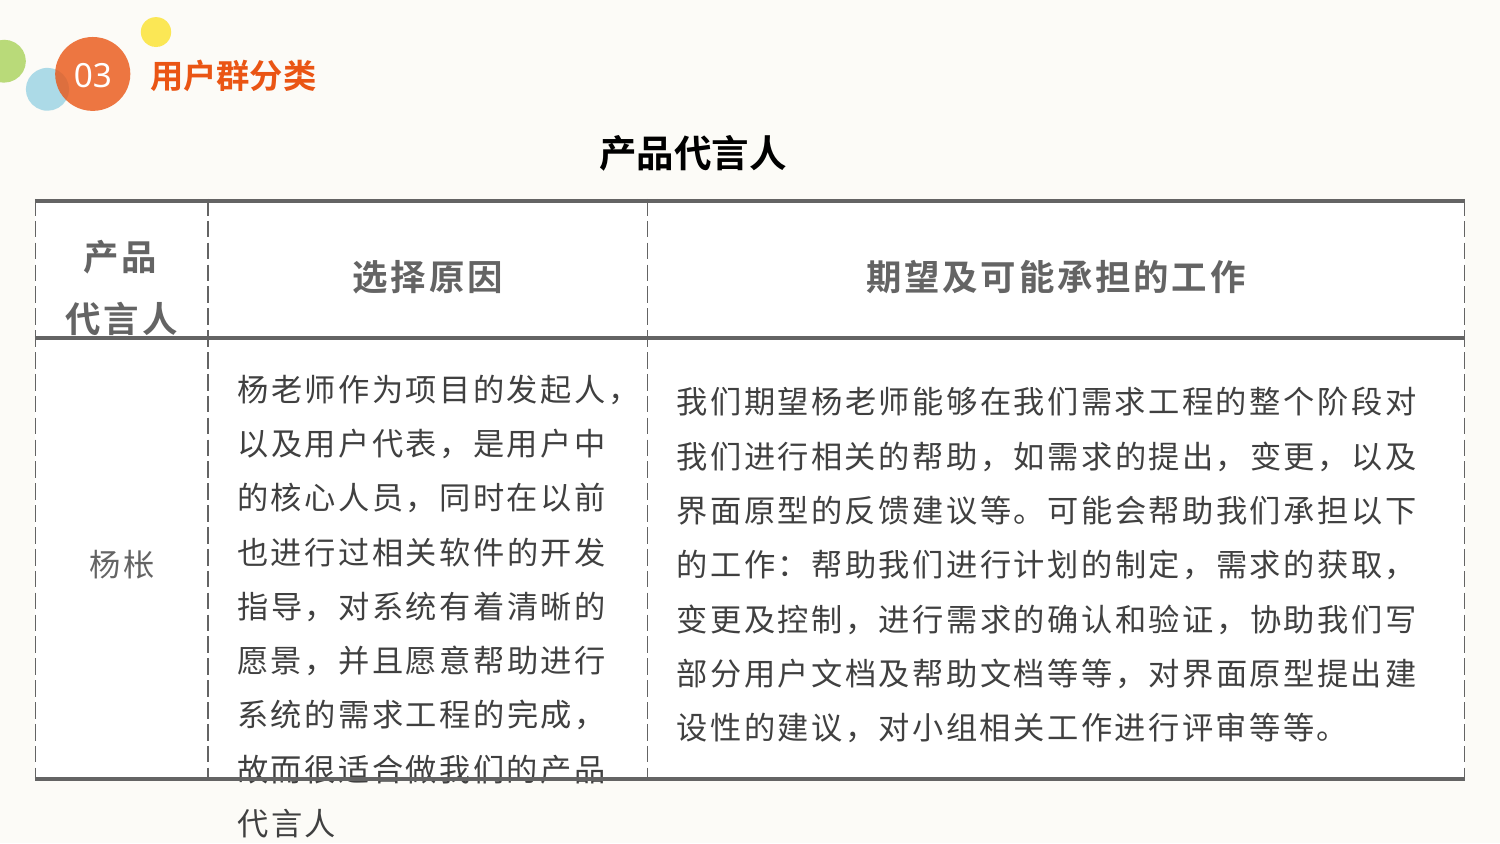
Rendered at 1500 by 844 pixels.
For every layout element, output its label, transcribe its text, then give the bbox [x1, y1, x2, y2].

table_cell 杨老师作为项目的发起人，以及用户代表，是用户中的核心人员，同时在以前也进行过相关软件的开发指导，对系统有着清晰的愿景，并且愿意帮助进行系统的需求工程的完成，故而很适合做我们的产品代言人 [208, 340, 647, 777]
text_box [140, 17, 172, 48]
table_header 产品代言人 [35, 203, 208, 336]
table_header 选择原因 [208, 203, 647, 336]
text_box [55, 36, 131, 111]
table_cell 我们期望杨老师能够在我们需求工程的整个阶段对我们进行相关的帮助，如需求的提出，变更，以及界面原型的反馈建议等。可能会帮助我们承担以下的工作：帮助我们进行计划的制定，需求的获取，变更及控制，进行需求的确认和验证，协助我们写部分用户文档及帮助文档等等，对界面原型提出建设性的建议，对小组相关工作进行评审等等。 [647, 340, 1465, 777]
table_header 期望及可能承担的工作 [647, 203, 1465, 336]
text_box [25, 67, 66, 111]
text_box 03 [65, 53, 121, 94]
text_box 产品代言人 [584, 122, 1223, 183]
text_box 用户群分类 [150, 55, 442, 96]
text_box [0, 39, 26, 83]
table_cell 杨枨 [35, 340, 208, 777]
